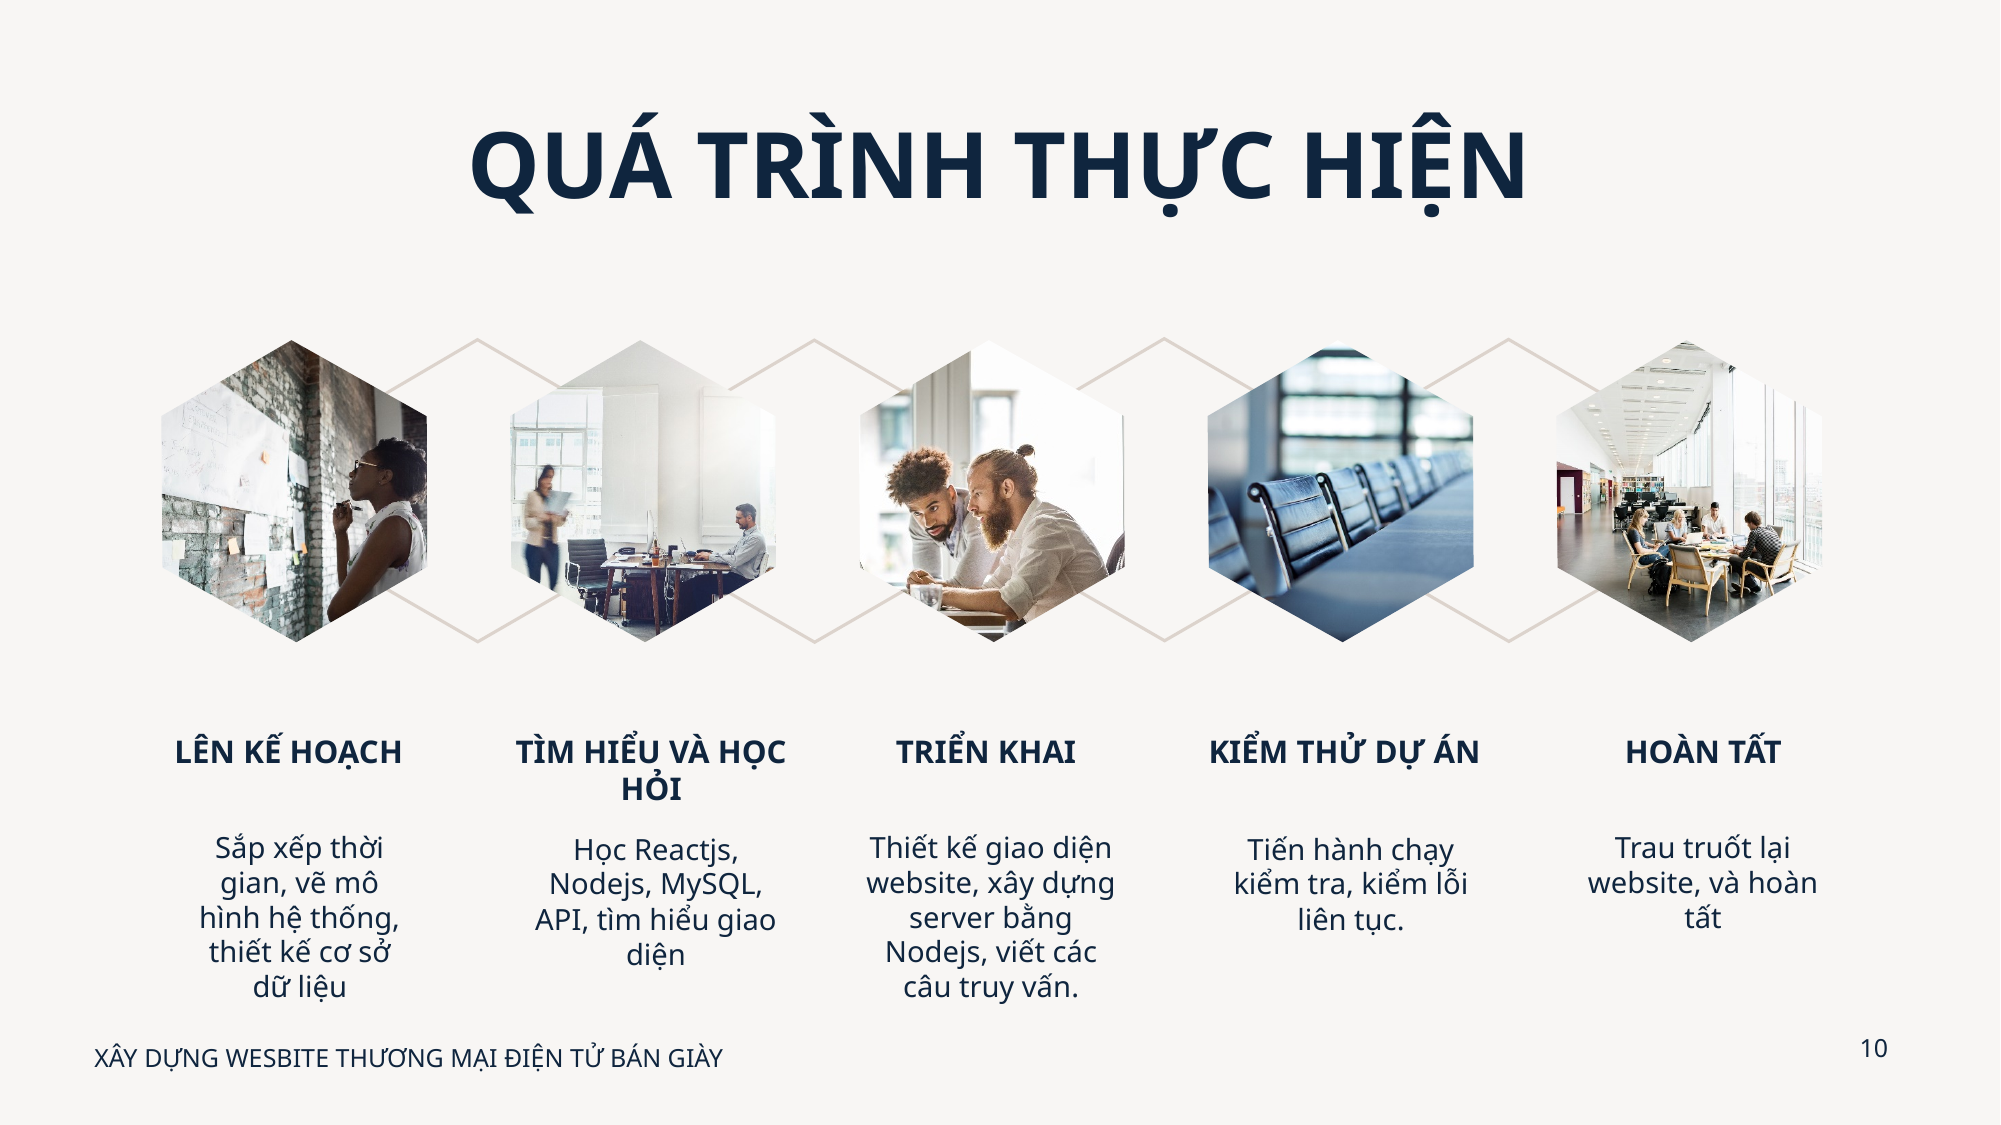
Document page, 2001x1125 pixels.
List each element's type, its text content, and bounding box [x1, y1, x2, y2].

list Tiến hành chạy kiểm tra, kiểm lỗi liên tục. [1212, 823, 1490, 957]
slide_number 10 [1836, 1020, 1912, 1080]
text_box XÂY DỰNG WESBITE THƯƠNG MẠI ĐIỆN TỬ BÁN GIÀY [79, 1019, 755, 1080]
list TÌM HIỂU VÀ HỌC HỎI [466, 724, 832, 808]
list Trau truốt lại website, và hoàn tất [1564, 821, 1842, 955]
list Sắp xếp thời gian, vẽ mô hình hệ thống, thiết kế cơ sở dữ liệu [172, 821, 428, 981]
list KIỂM THỬ DỰ ÁN [1177, 724, 1513, 808]
list Học Reactjs, Nodejs, MySQL, API, tìm hiểu giao diện [508, 823, 804, 957]
list Thiết kế giao diện website, xây dựng server bằng Nodejs, viết các câu truy vấn. [844, 821, 1138, 1006]
picture [1556, 340, 1823, 643]
picture [510, 340, 776, 643]
picture [858, 340, 1125, 643]
list TRIỂN KHAI [832, 724, 1141, 808]
title QUÁ TRÌNH THỰC HIỆN [137, 59, 1863, 278]
list HOÀN TẤT [1549, 724, 1858, 808]
picture [1207, 340, 1474, 643]
picture [161, 340, 428, 643]
list LÊN KẾ HOẠCH [134, 724, 443, 808]
